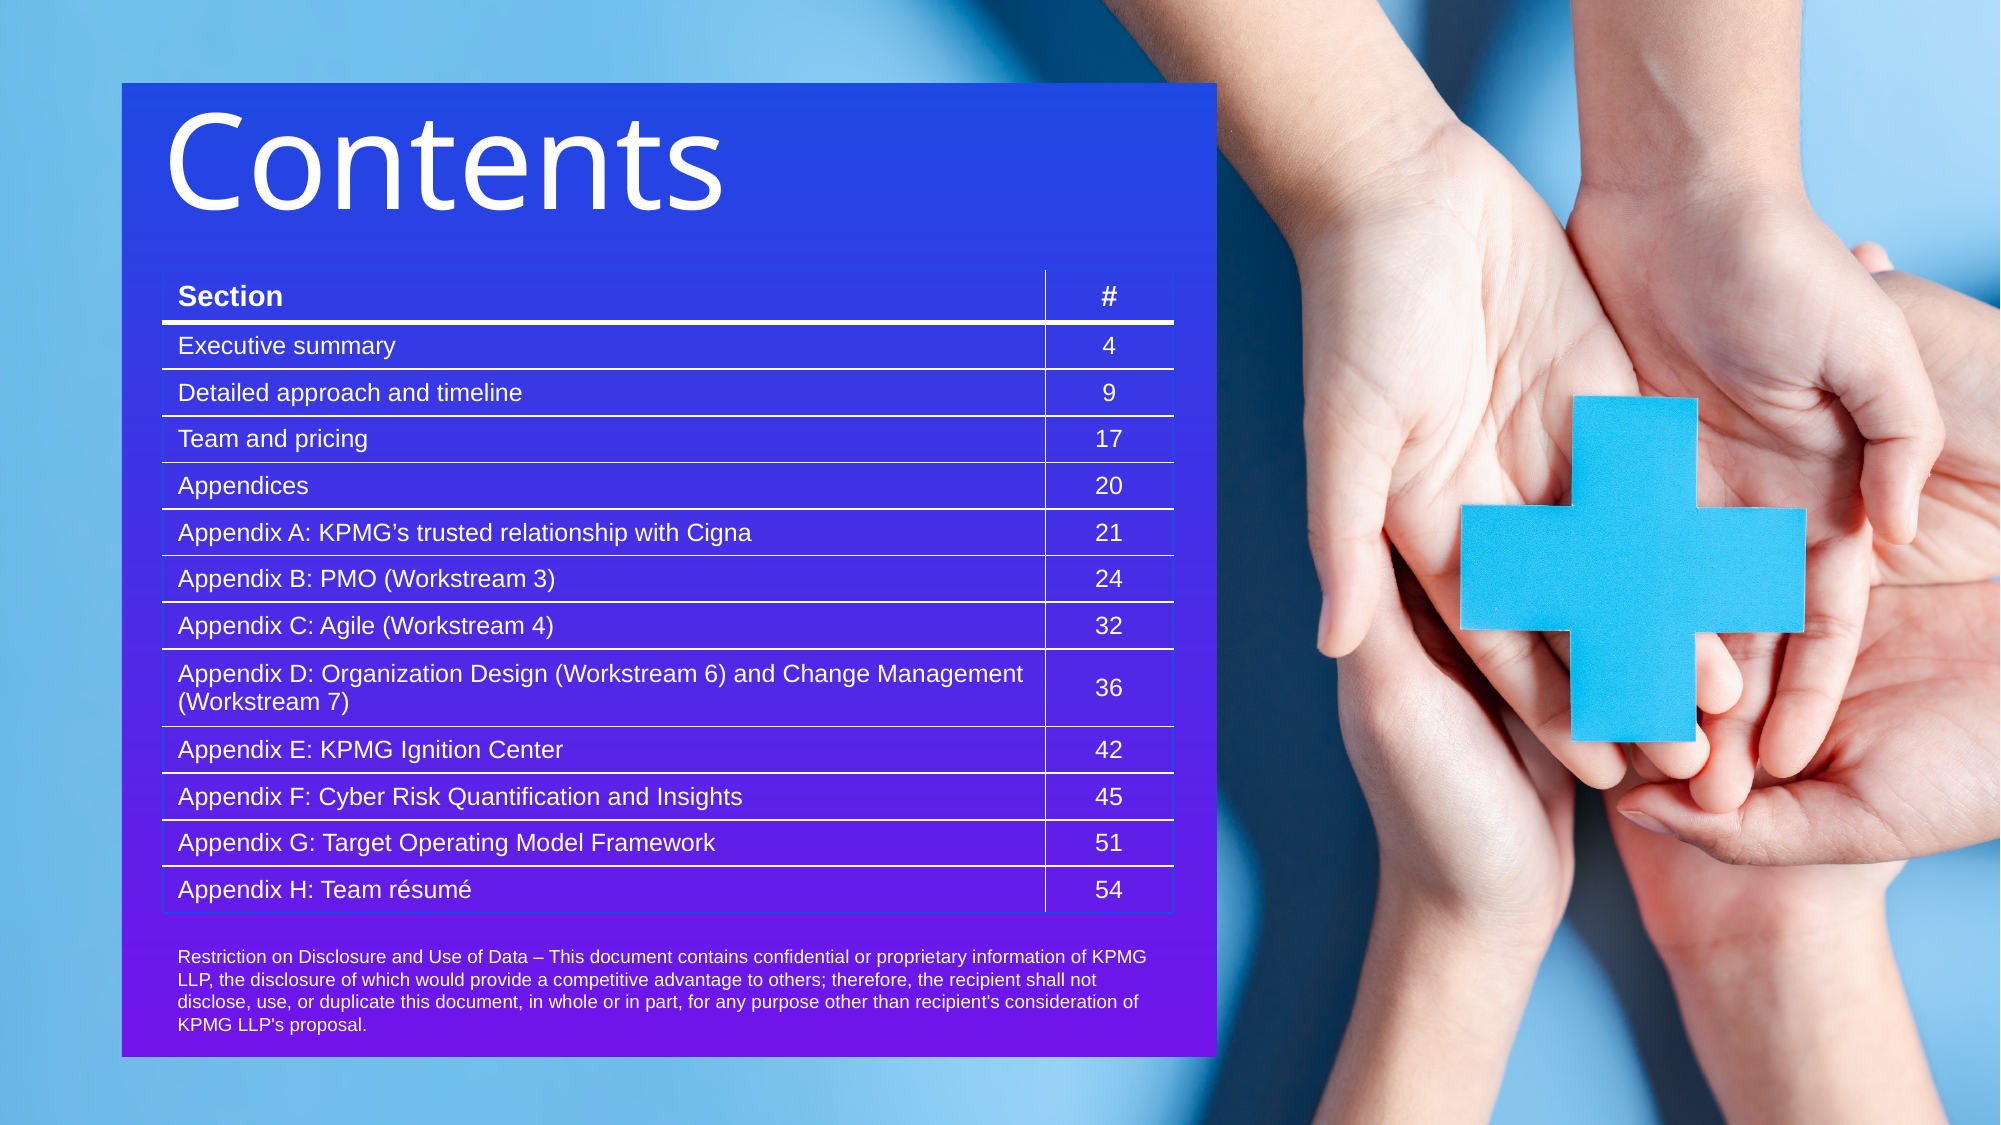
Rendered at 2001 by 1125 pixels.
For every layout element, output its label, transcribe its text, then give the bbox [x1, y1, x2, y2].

table_cell 17 [1046, 417, 1172, 462]
table_cell 4 [1046, 325, 1172, 368]
table_cell 36 [1046, 650, 1172, 726]
table_cell Appendix F: Cyber Risk Quantification and Insights [164, 774, 1045, 819]
table_cell 21 [1046, 510, 1172, 555]
table_cell Appendix C: Agile (Workstream 4) [164, 603, 1045, 648]
table_cell 51 [1046, 821, 1172, 865]
table_cell Appendix B: PMO (Workstream 3) [164, 556, 1045, 601]
table_cell Appendix D: Organization Design (Workstream 6) and Change Management (Workstream 7) [164, 650, 1045, 726]
title Contents [162, 110, 749, 238]
table_cell Executive summary [164, 325, 1045, 368]
table_cell 45 [1046, 774, 1172, 819]
table_cell Appendices [164, 463, 1045, 508]
table_cell Appendix H: Team résumé [164, 867, 1045, 912]
picture [0, 0, 2000, 1125]
table_cell Appendix E: KPMG Ignition Center [164, 727, 1045, 772]
table_cell 32 [1046, 603, 1172, 648]
table_cell 20 [1046, 463, 1172, 508]
table_cell Team and pricing [164, 417, 1045, 462]
table_cell 42 [1046, 727, 1172, 772]
table_header Section [164, 272, 1045, 320]
table_cell Appendix G: Target Operating Model Framework [164, 821, 1045, 865]
table_cell 9 [1046, 370, 1172, 415]
table_cell Detailed approach and timeline [164, 370, 1045, 415]
table_cell Appendix A: KPMG’s trusted relationship with Cigna [164, 510, 1045, 555]
table_cell 24 [1046, 556, 1172, 601]
table_cell 54 [1046, 867, 1172, 912]
text_box Restriction on Disclosure and Use of Data – This document contains confidential or proprietary information of KPMG LLP, the disclosure of which would provide a competitive advantage to others; therefore, the recipient shall not disclose, use, or duplicate this document, in whole or in part, for any purpose other than recipient's consideration of KPMG LLP's proposal. [162, 937, 1174, 1043]
table_header # [1046, 272, 1172, 320]
